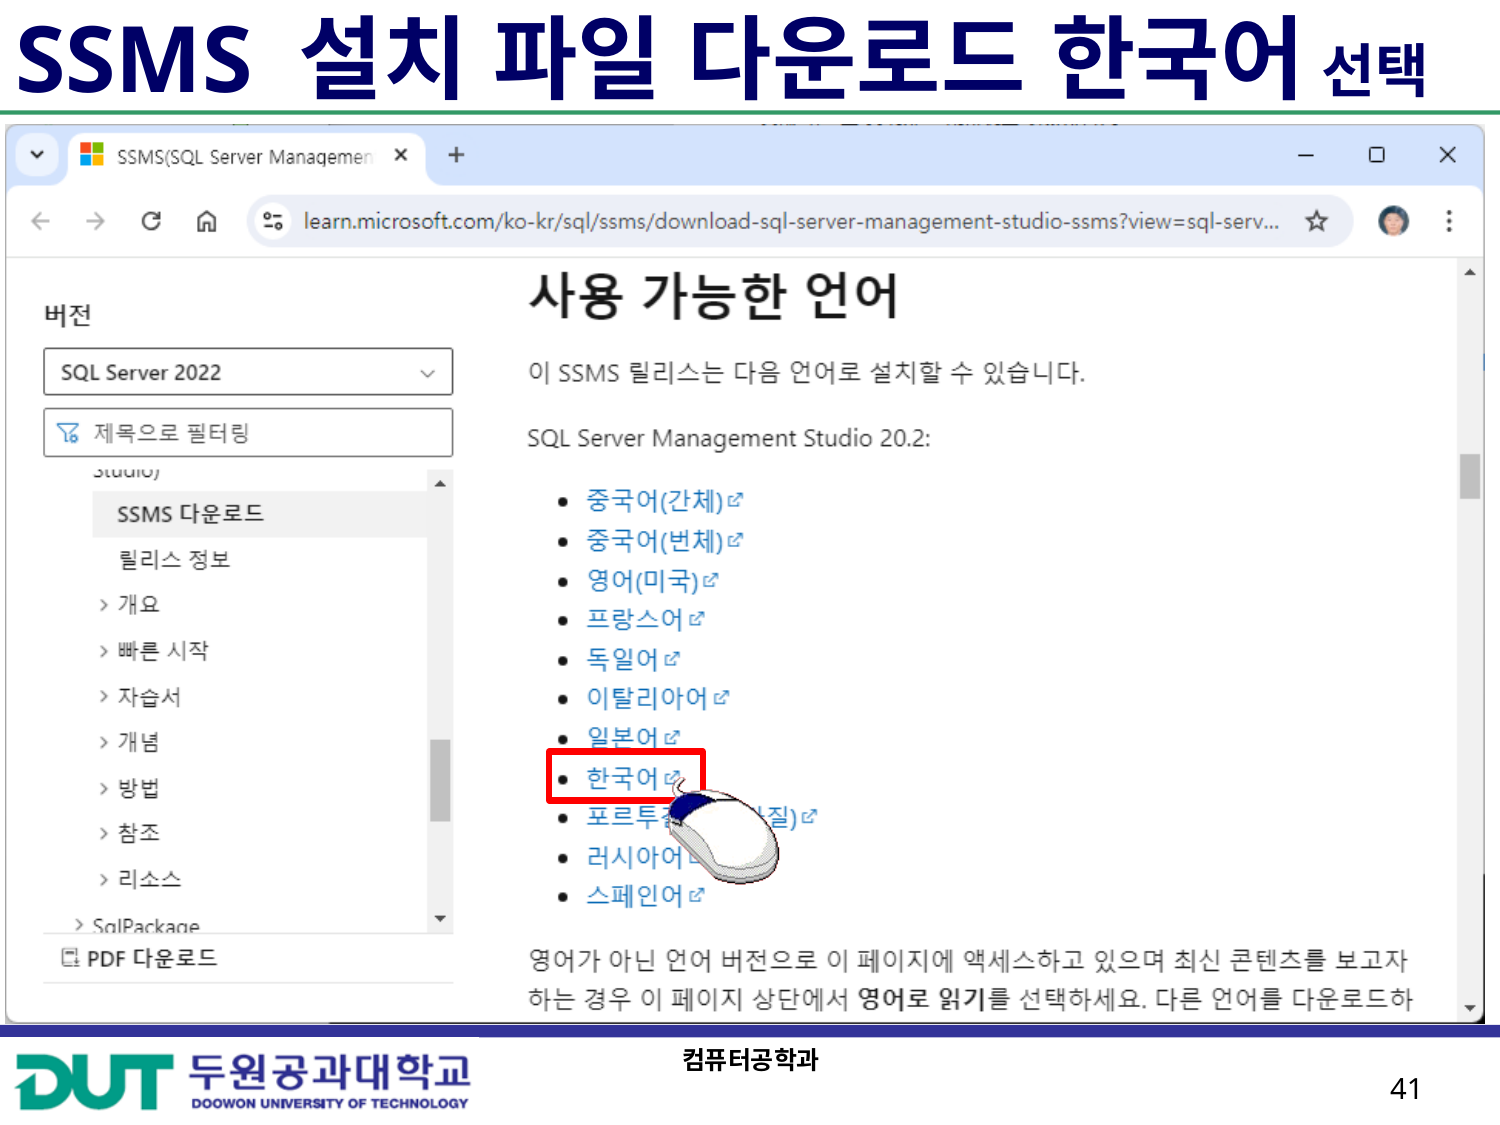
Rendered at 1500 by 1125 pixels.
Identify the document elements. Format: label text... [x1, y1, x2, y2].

title SSMS 설치 파일 다운로드 한국어 선택 [0, 0, 1500, 113]
picture [0, 1037, 479, 1125]
picture [5, 124, 1486, 1024]
